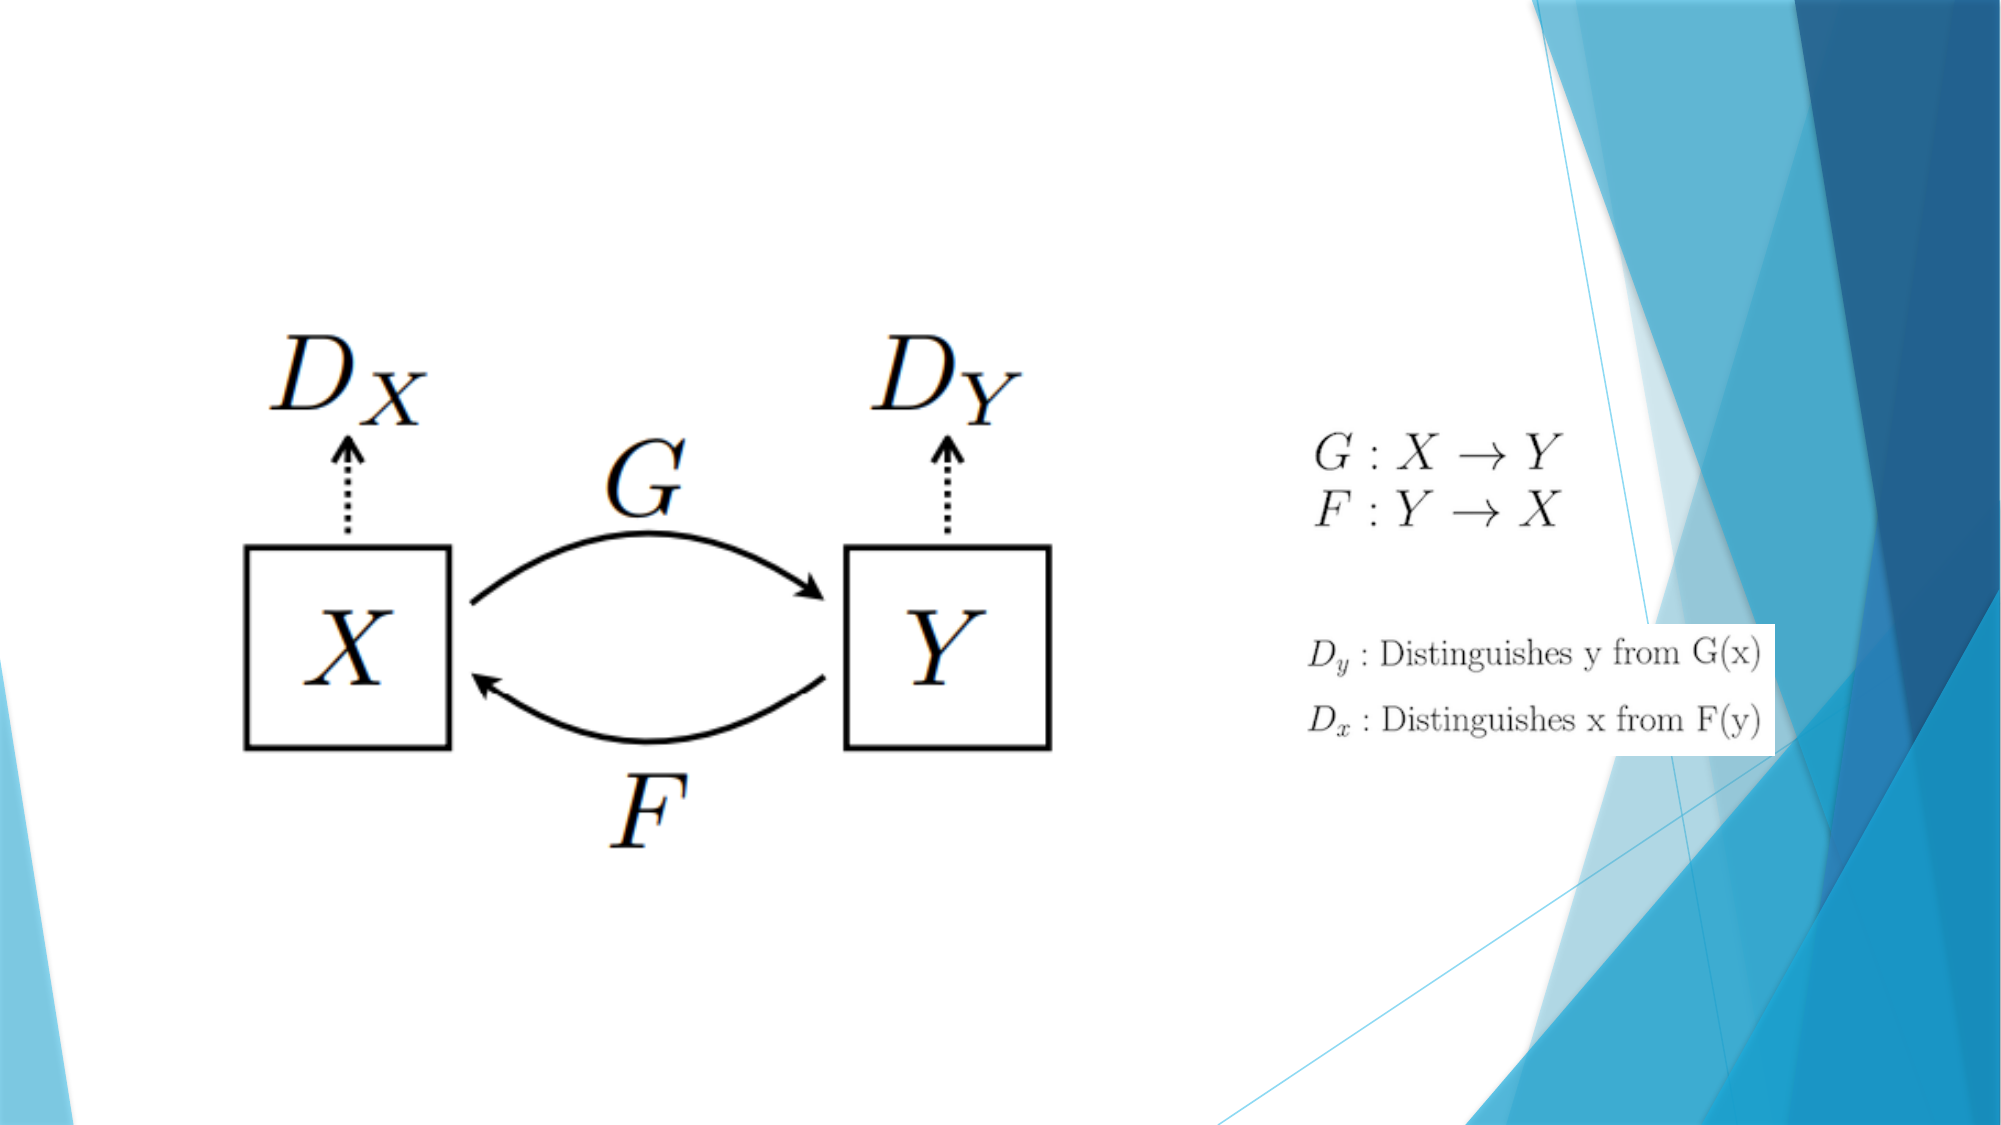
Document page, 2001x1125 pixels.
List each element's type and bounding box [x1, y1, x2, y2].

picture [194, 179, 1111, 900]
picture [1300, 418, 1600, 545]
picture [1300, 624, 1775, 757]
